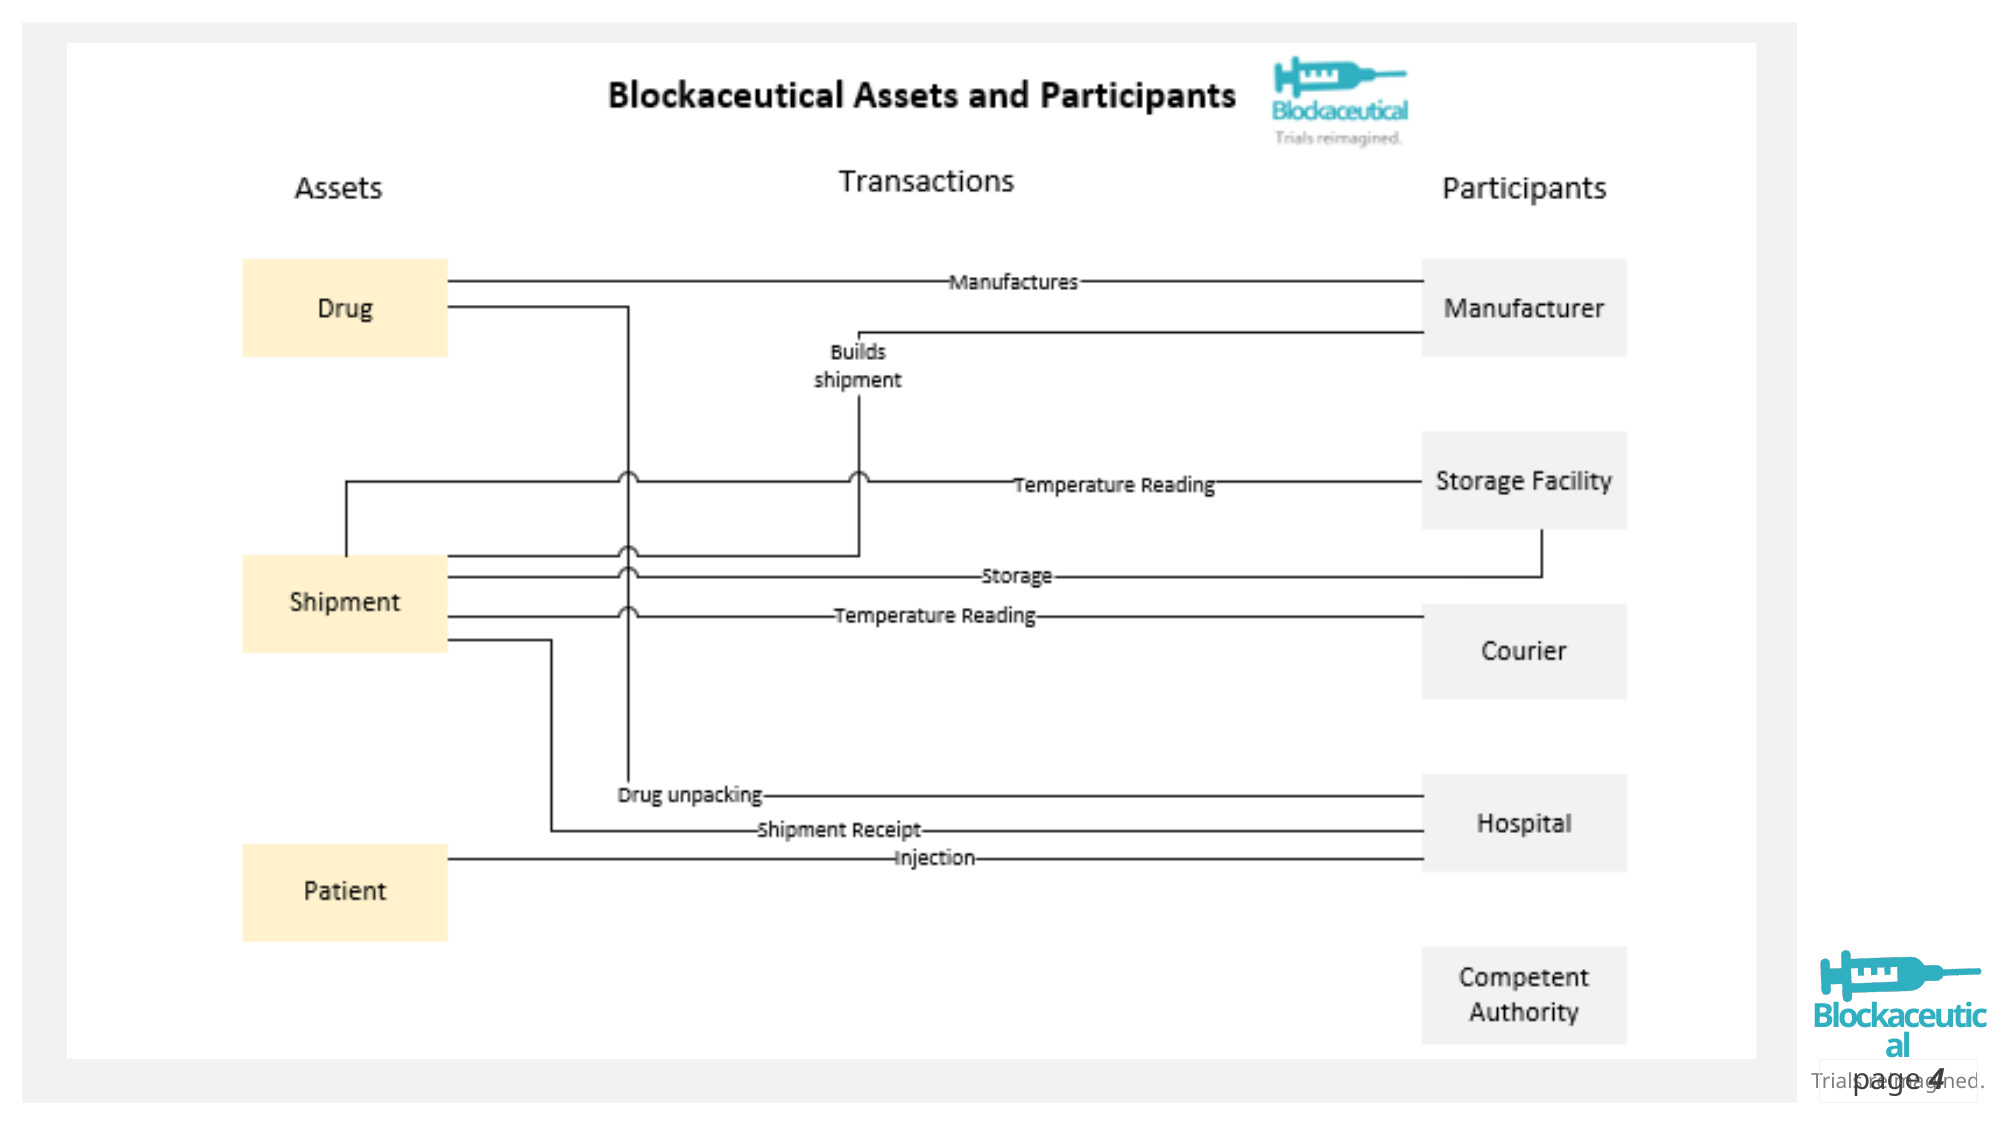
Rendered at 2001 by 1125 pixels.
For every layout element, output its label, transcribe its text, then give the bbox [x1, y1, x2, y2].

picture [66, 43, 1757, 1060]
picture [1789, 868, 1999, 1059]
slide_number page 4 [1819, 1059, 1978, 1103]
